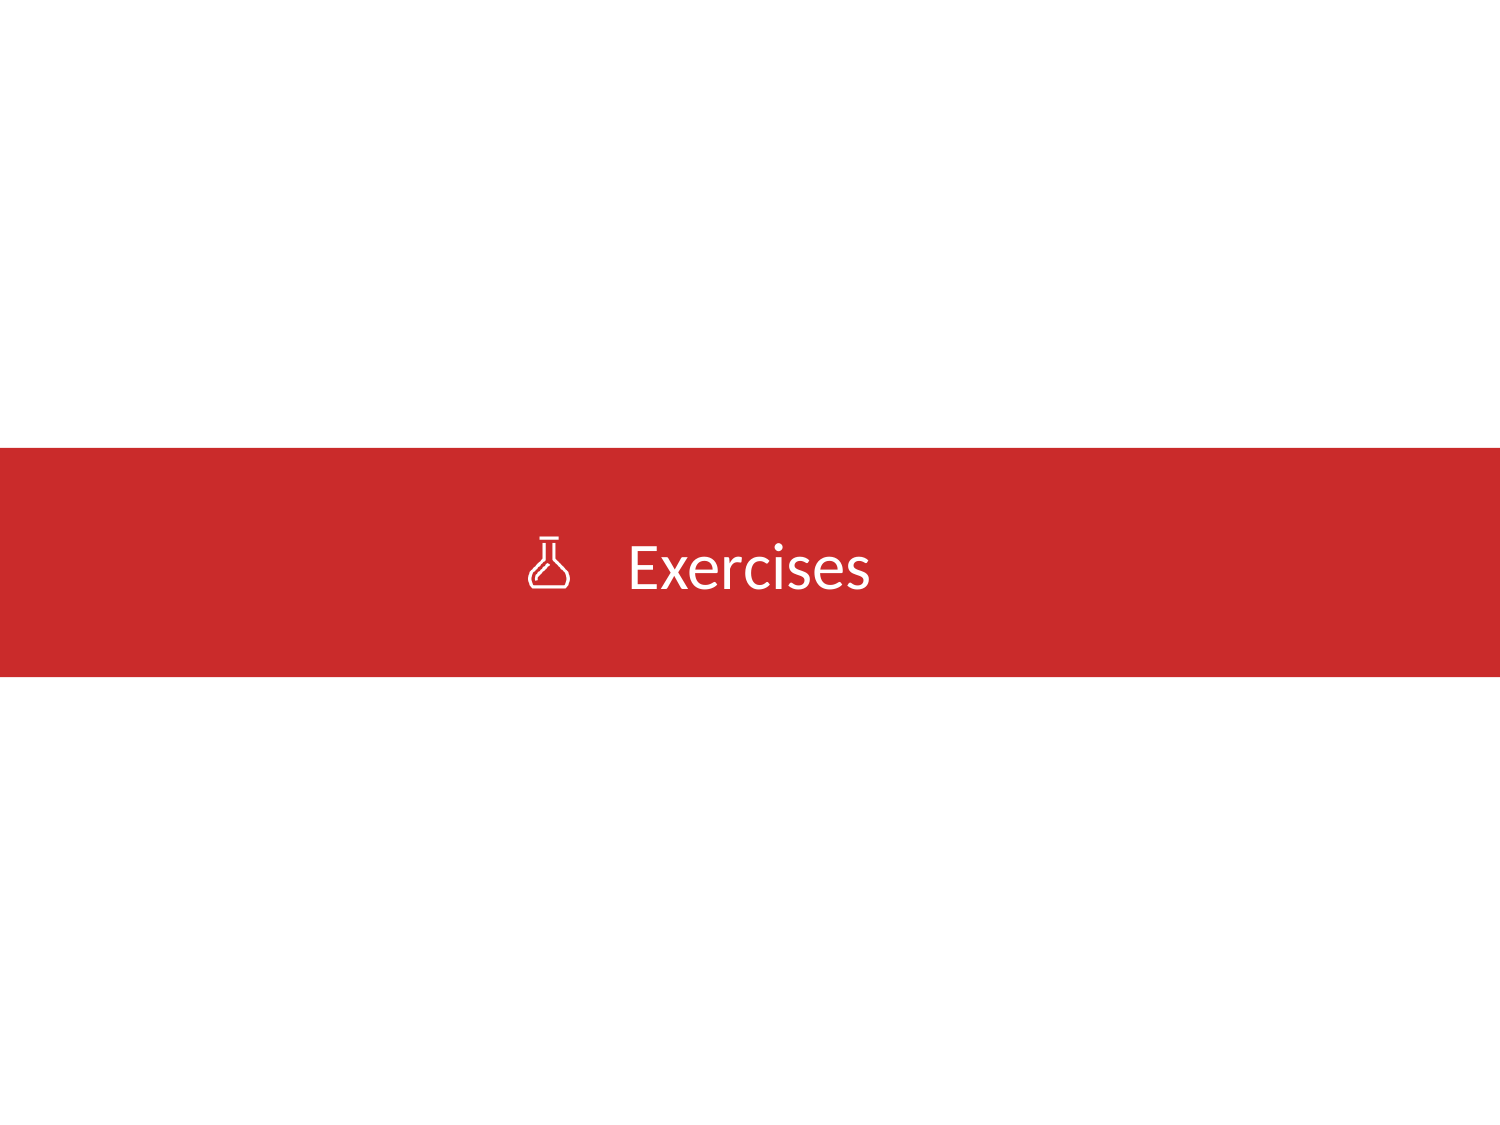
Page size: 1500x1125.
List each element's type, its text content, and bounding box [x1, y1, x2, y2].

picture [512, 534, 584, 591]
text_box Exercises [0, 447, 1500, 678]
